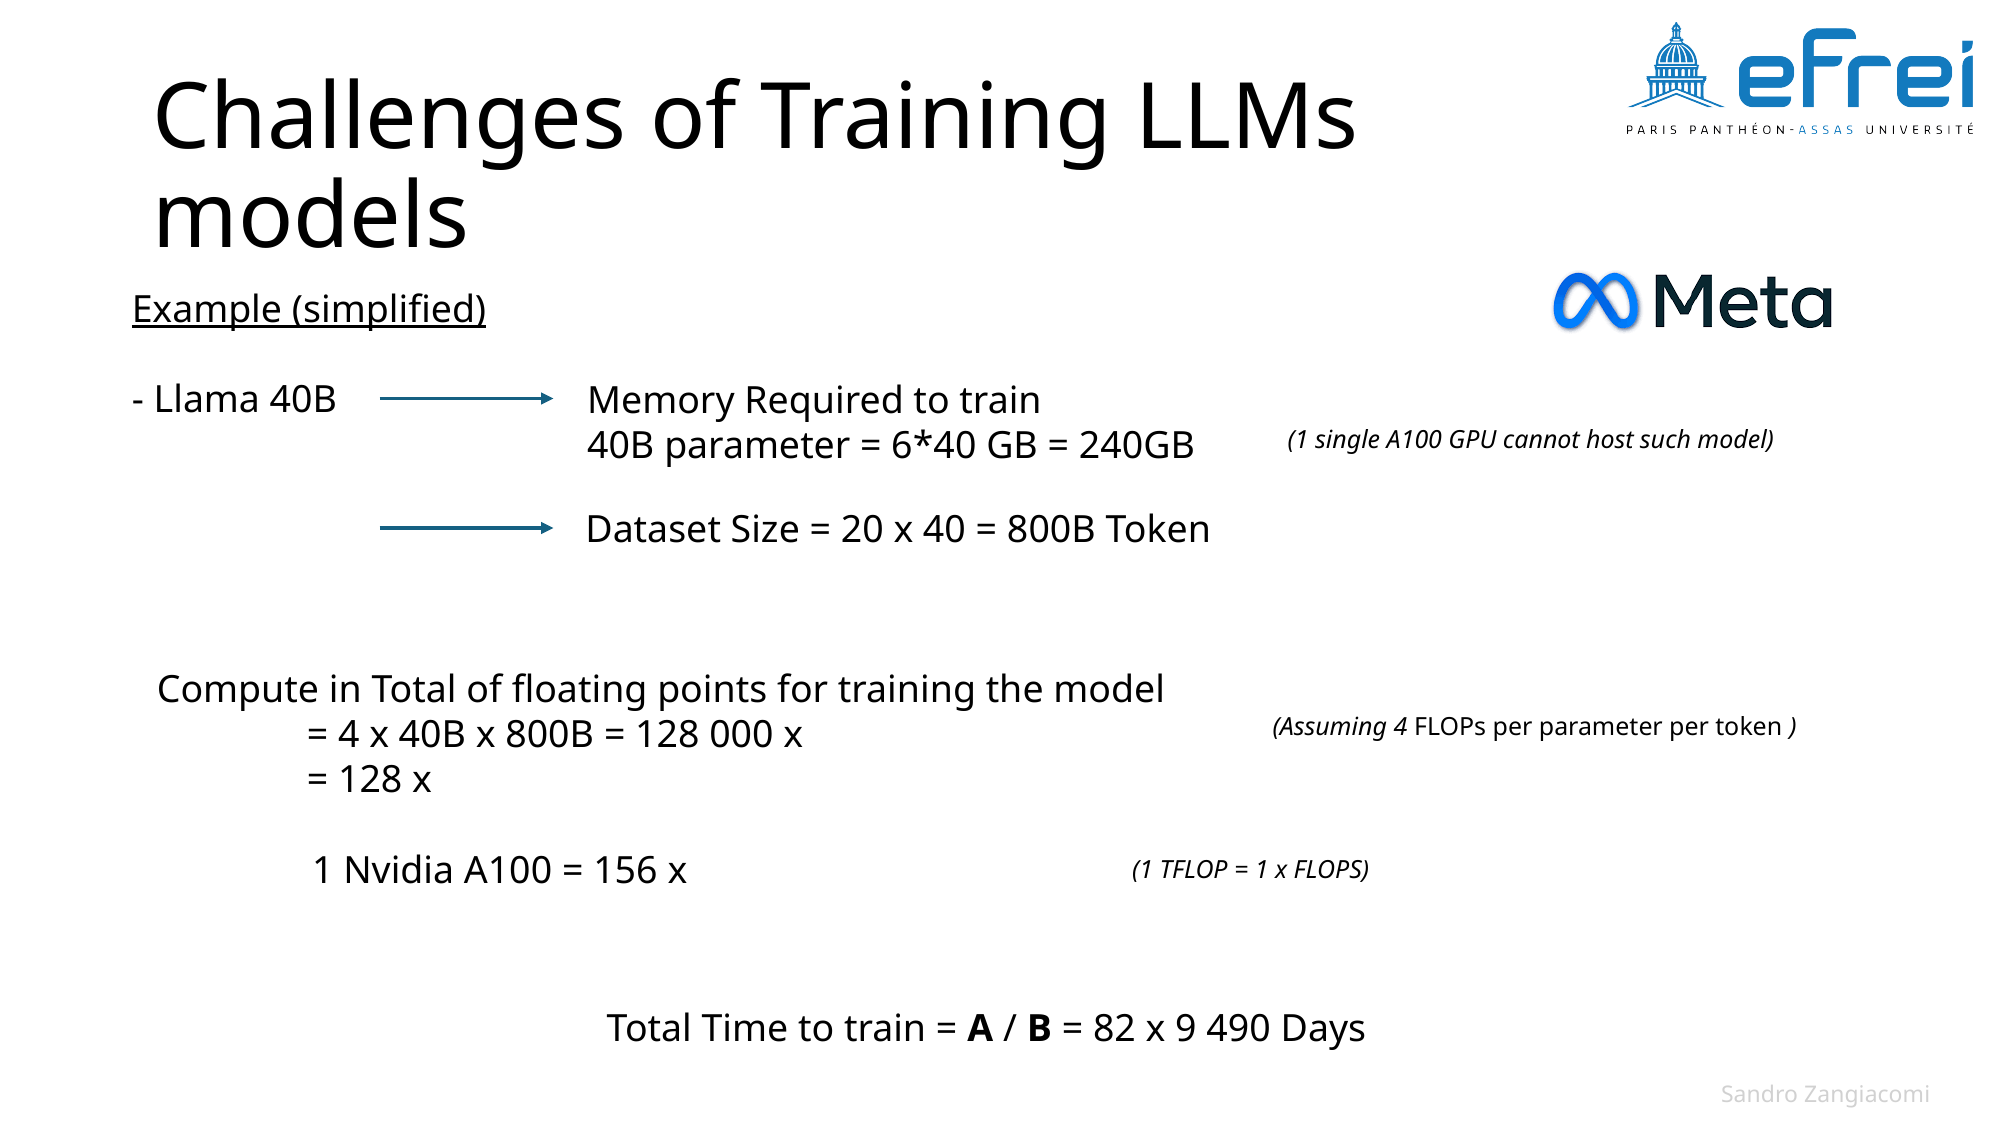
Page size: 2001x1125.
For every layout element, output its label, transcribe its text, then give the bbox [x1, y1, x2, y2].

text_box Memory Required to train 40B parameter = 6*40 GB = 240GB [572, 368, 1211, 473]
picture [1544, 217, 1840, 383]
text_box (1 single A100 GPU cannot host such model) [1272, 415, 1790, 461]
title Challenges of Training LLMs models [137, 59, 1513, 278]
text_box (Assuming 4 FLOPs per parameter per token ) [1257, 703, 1812, 749]
picture [1627, 22, 1973, 134]
text_box Dataset Size = 20 x 40 = 800B Token [570, 497, 1227, 558]
text_box Example (simplified) - Llama 40B [117, 277, 521, 427]
